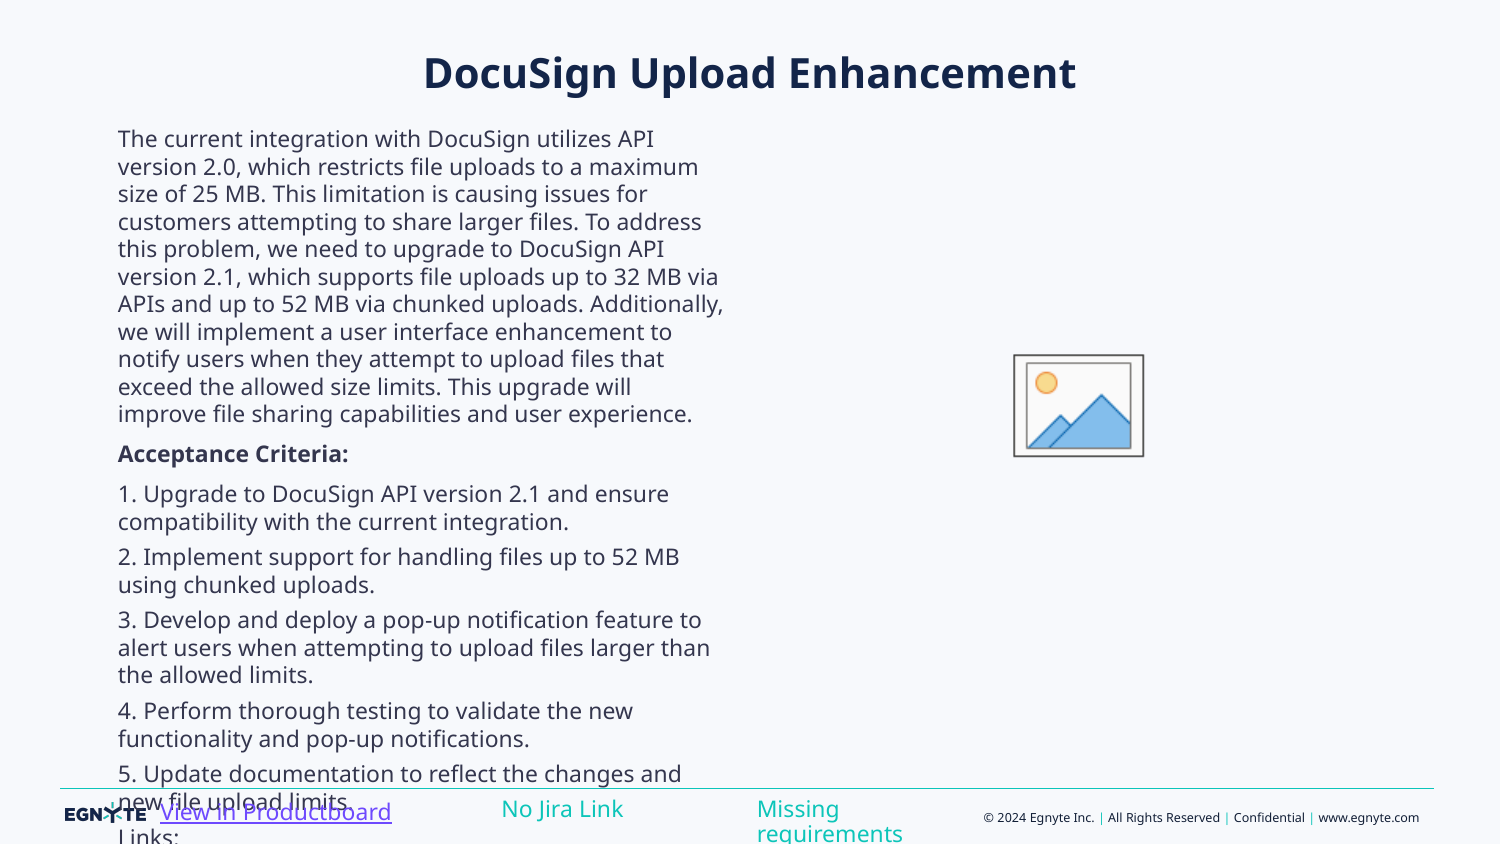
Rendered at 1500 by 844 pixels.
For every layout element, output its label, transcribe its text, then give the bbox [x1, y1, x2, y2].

list Missing requirements [742, 790, 997, 835]
list The current integration with DocuSign utilizes API version 2.0, which restricts file uploads to a maximum size of 25 MB. This limitation is causing issues for customers attempting to share larger files. To address this problem, we need to upgrade to DocuSign API version 2.1, which supports file uploads up to 32 MB via APIs and up to 52 MB via chunked uploads. Additionally, we will implement a user interface enhancement to notify users when they attempt to upload files that exceed the allowed size limits. This upgrade will improve file sharing capabilities and user experience. Acceptance Criteria: 1. Upgrade to DocuSign API version 2.1 and ensure compatibility with the current integration. 2. Implement support for handling files up to 52 MB using chunked uploads. 3. Develop and deploy a pop-up notification feature to alert users when attempting to upload files larger than the allowed limits. 4. Perform thorough testing to validate the new functionality and pop-up notifications. 5. Update documentation to reflect the changes and new file upload limits. Links:https://developers.docusign.com/docs/esign-rest-api/esign101/rules-and-limits/#:~:text=Docusign%20has%20the%20following%20limitations,of%20up%20to%2052%20MB https://developers.docusign.com/docs/esign-rest-api/reference/envelopes/chunkeduploads/ Ticket:https://jira.egnyte-it.com/browse/PINT-15240 [103, 117, 741, 693]
picture [65, 802, 145, 823]
list View in Productboard [145, 790, 486, 835]
title DocuSign Upload Enhancement [103, 44, 1397, 106]
picture [761, 119, 1397, 693]
list No Jira Link [486, 790, 741, 835]
